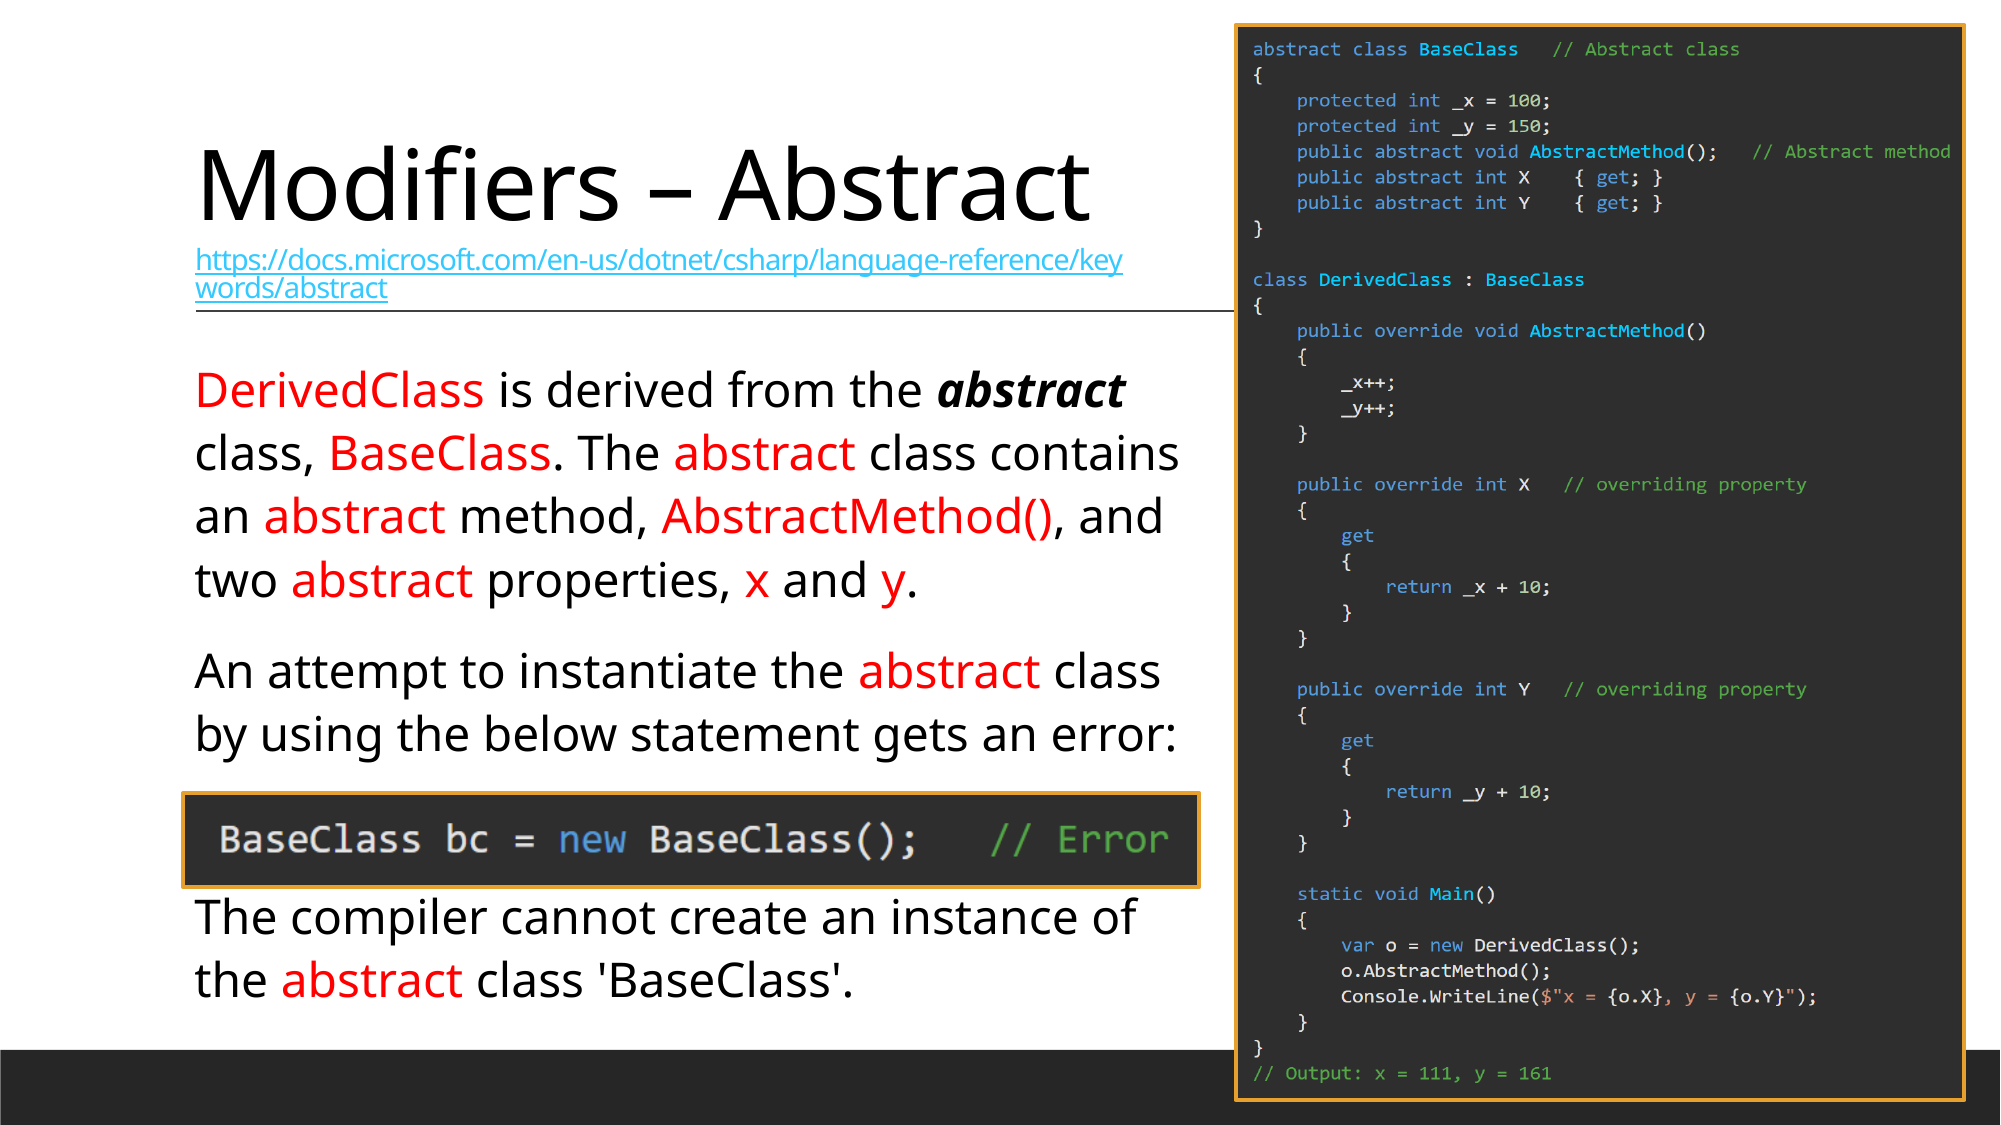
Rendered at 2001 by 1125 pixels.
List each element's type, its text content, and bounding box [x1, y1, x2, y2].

picture [1237, 26, 1963, 1099]
list DerivedClass is derived from the abstract class, BaseClass. The abstract class contains an abstract method, AbstractMethod(), and two abstract properties, x and y. An attempt to instantiate the abstract class by using the below statement gets an error: The compiler cannot create an instance of the abstract class 'BaseClass'. [179, 345, 1203, 1056]
title Modifiers – Abstract https://docs.microsoft.com/en-us/dotnet/csharp/language-reference/keywords/abstract [179, 47, 1139, 285]
picture [184, 794, 1198, 886]
